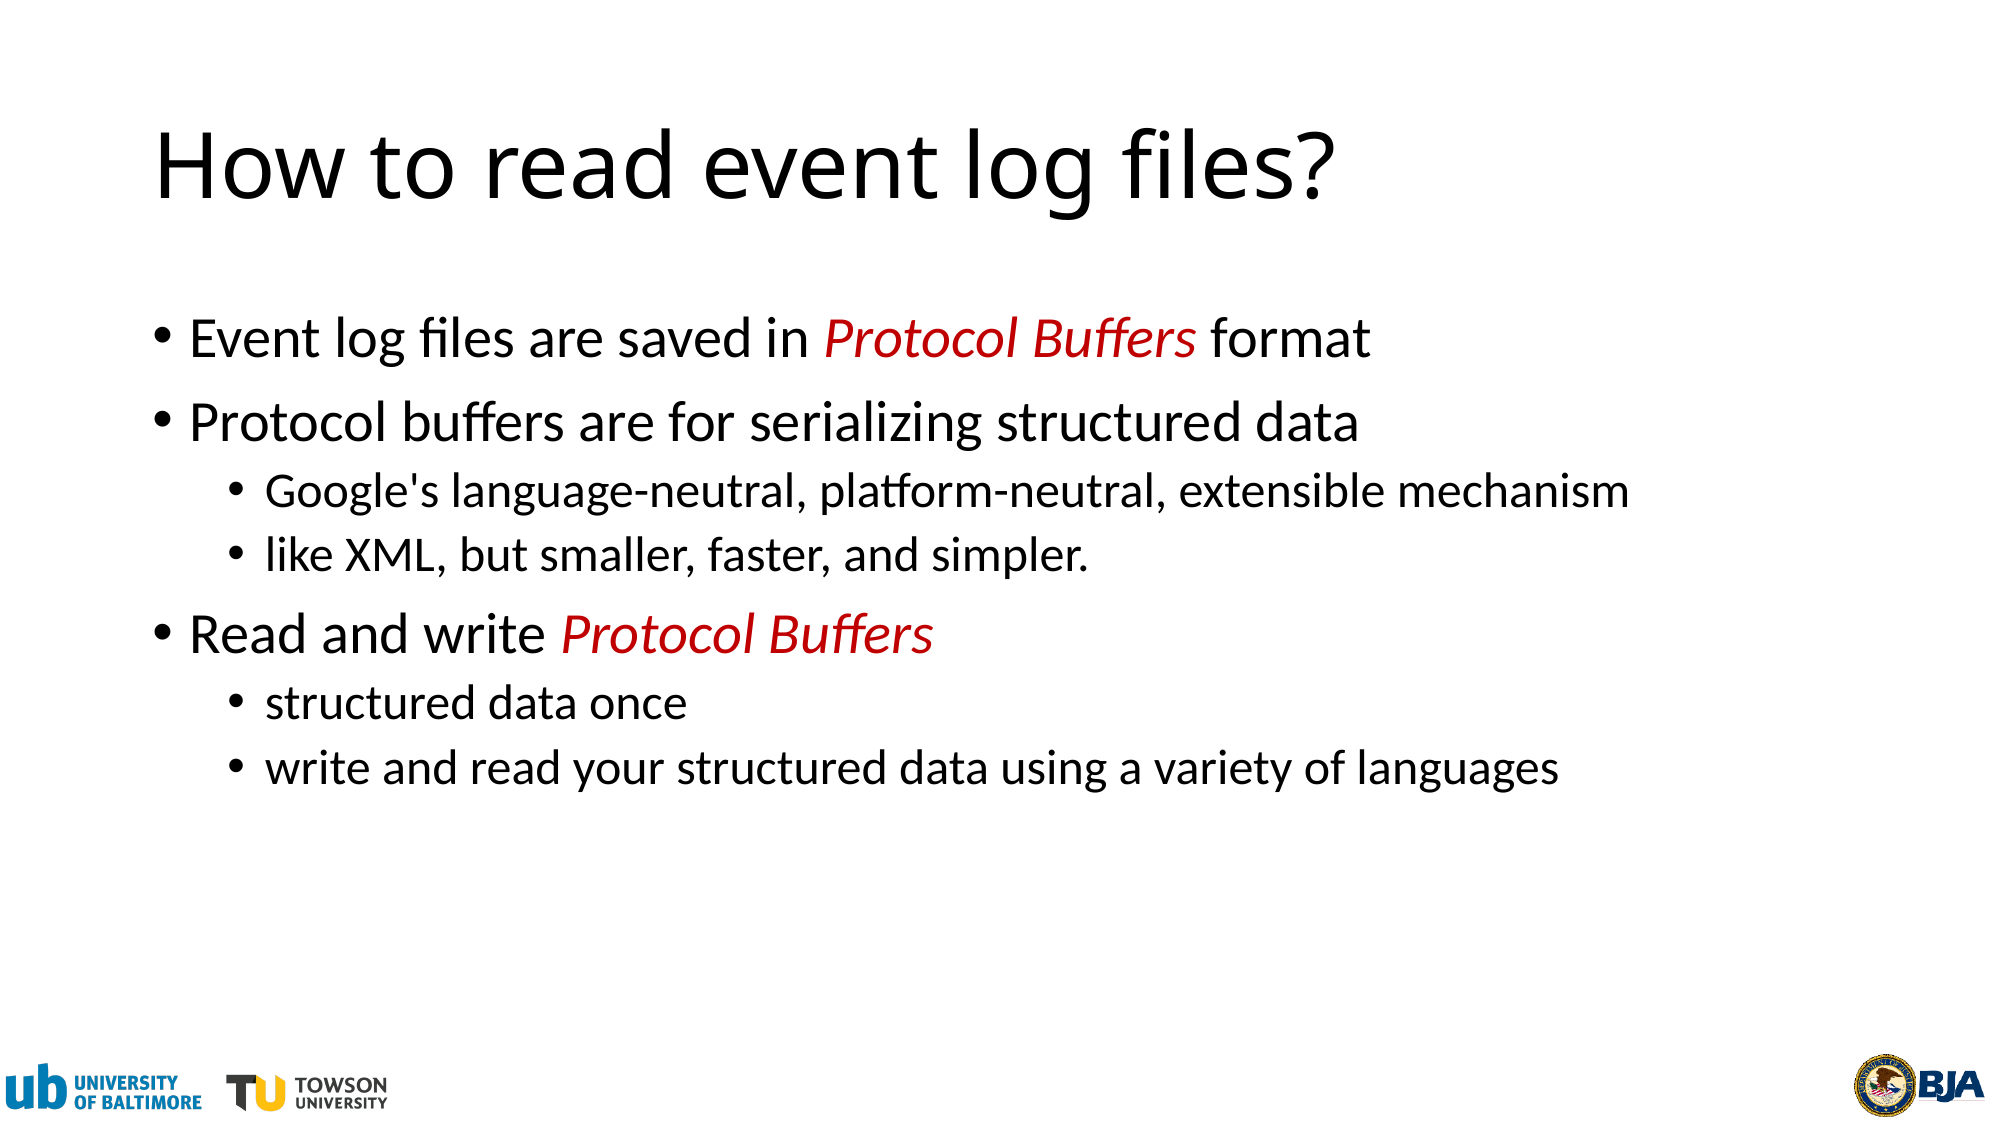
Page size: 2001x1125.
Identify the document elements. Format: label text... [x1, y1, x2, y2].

picture [1854, 1054, 1986, 1117]
picture [0, 1031, 407, 1125]
list Event log files are saved in Protocol Buffers format Protocol buffers are for serializing structured data Google's language-neutral, platform-neutral, extensible mechanism like XML, but smaller, faster, and simpler. Read and write Protocol Buffers structured data once write and read your structured data using a variety of languages [137, 299, 1863, 1014]
title How to read event log files? [137, 59, 1863, 278]
